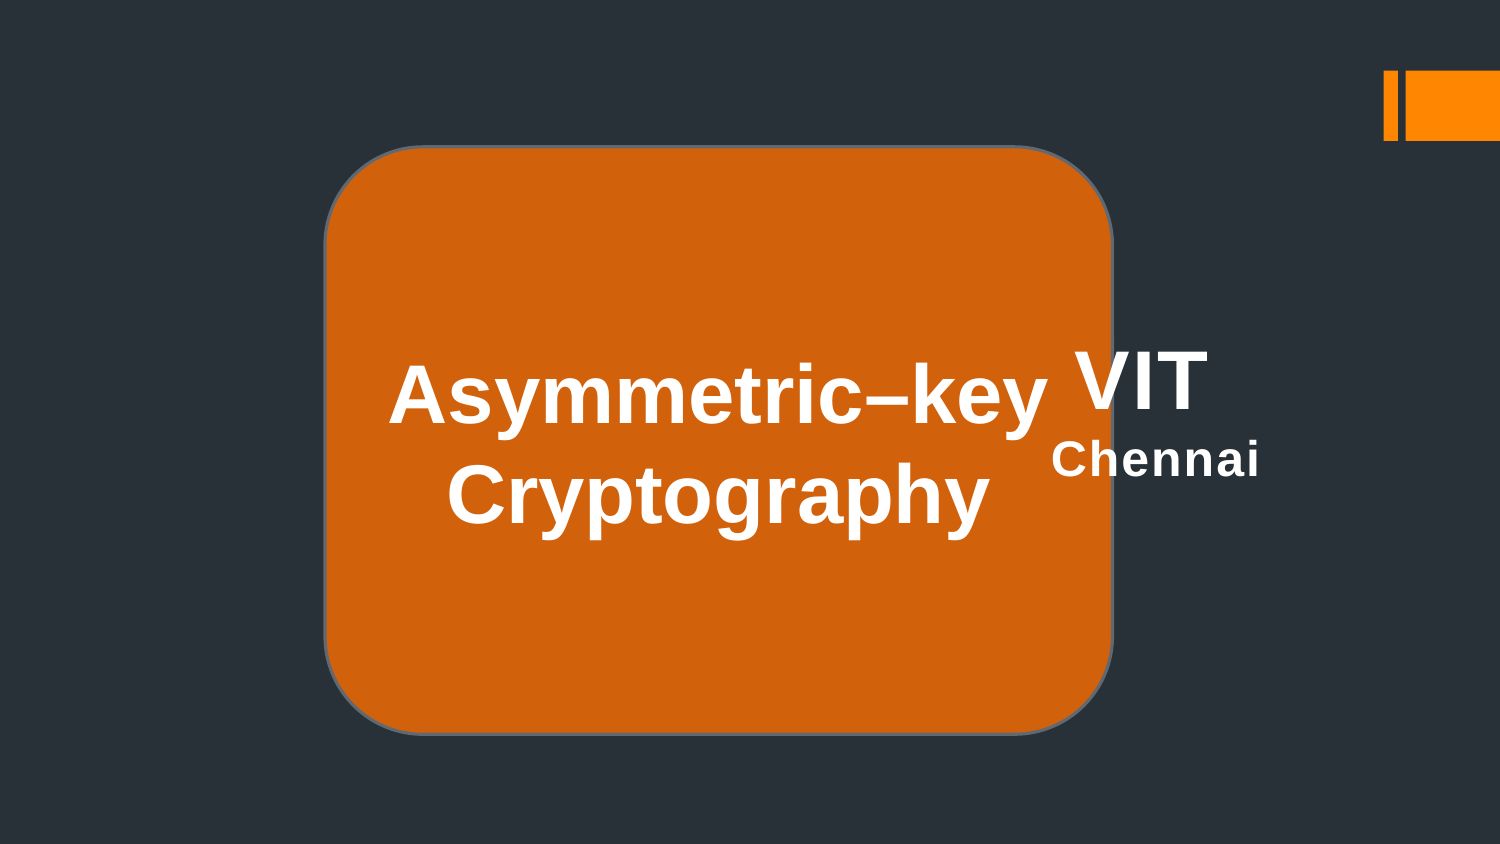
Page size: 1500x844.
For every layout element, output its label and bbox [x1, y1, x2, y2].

text_box [324, 146, 1296, 735]
